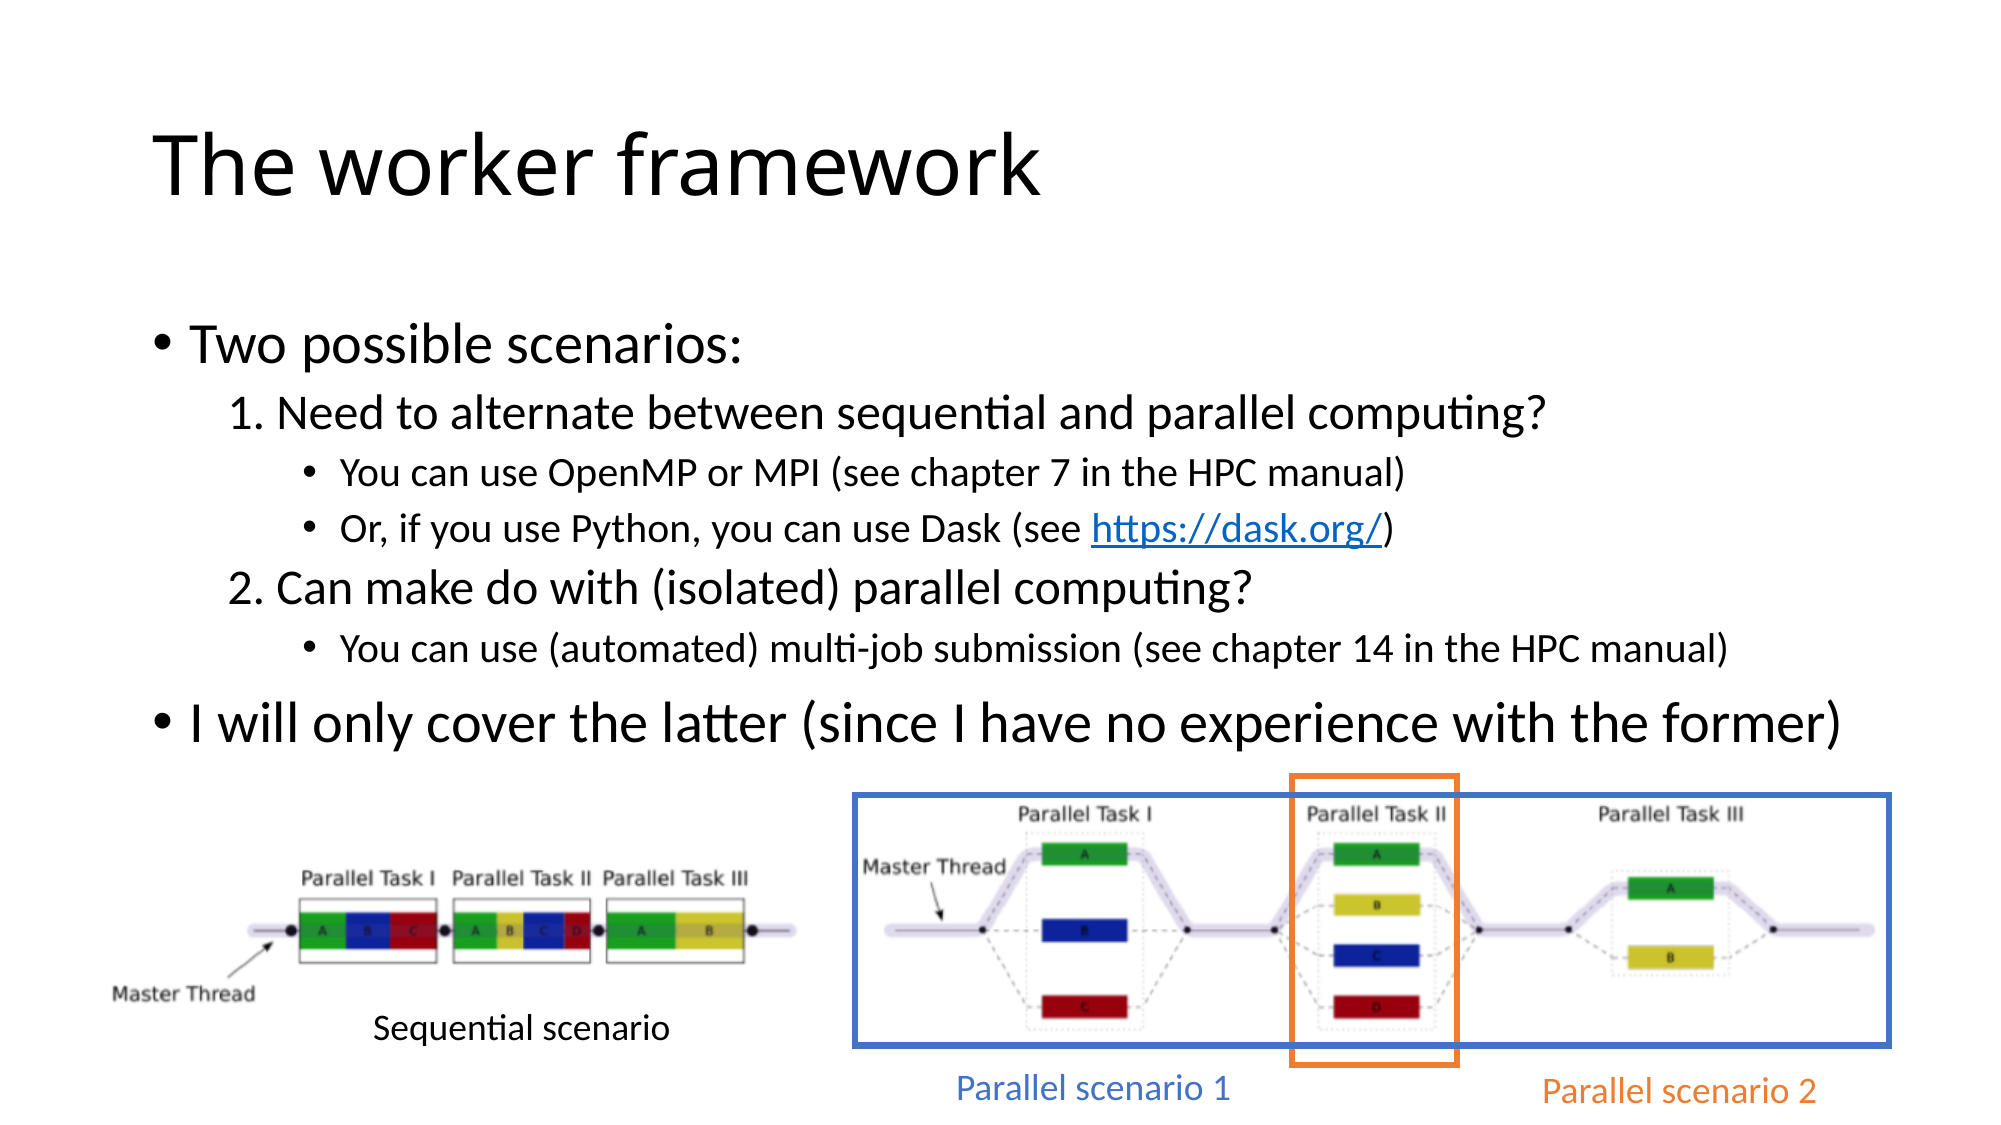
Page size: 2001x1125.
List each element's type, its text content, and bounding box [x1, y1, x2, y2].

list Two possible scenarios: 1. Need to alternate between sequential and parallel computing? You can use OpenMP or MPI (see chapter 7 in the HPC manual) Or, if you use Python, you can use Dask (see https://dask.org/) 2. Can make do with (isolated) parallel computing? You can use (automated) multi-job submission (see chapter 14 in the HPC manual) I will only cover the latter (since I have no experience with the former) [137, 305, 2000, 1125]
text_box [1291, 1046, 1458, 1066]
picture [853, 775, 1888, 1032]
text_box Parallel scenario 2 [1527, 1058, 1863, 1119]
text_box Sequential scenario [358, 1020, 694, 1055]
text_box [854, 794, 1890, 1046]
title The worker framework [137, 59, 1863, 278]
picture [97, 858, 816, 1020]
text_box Parallel scenario 1 [941, 1055, 1277, 1116]
